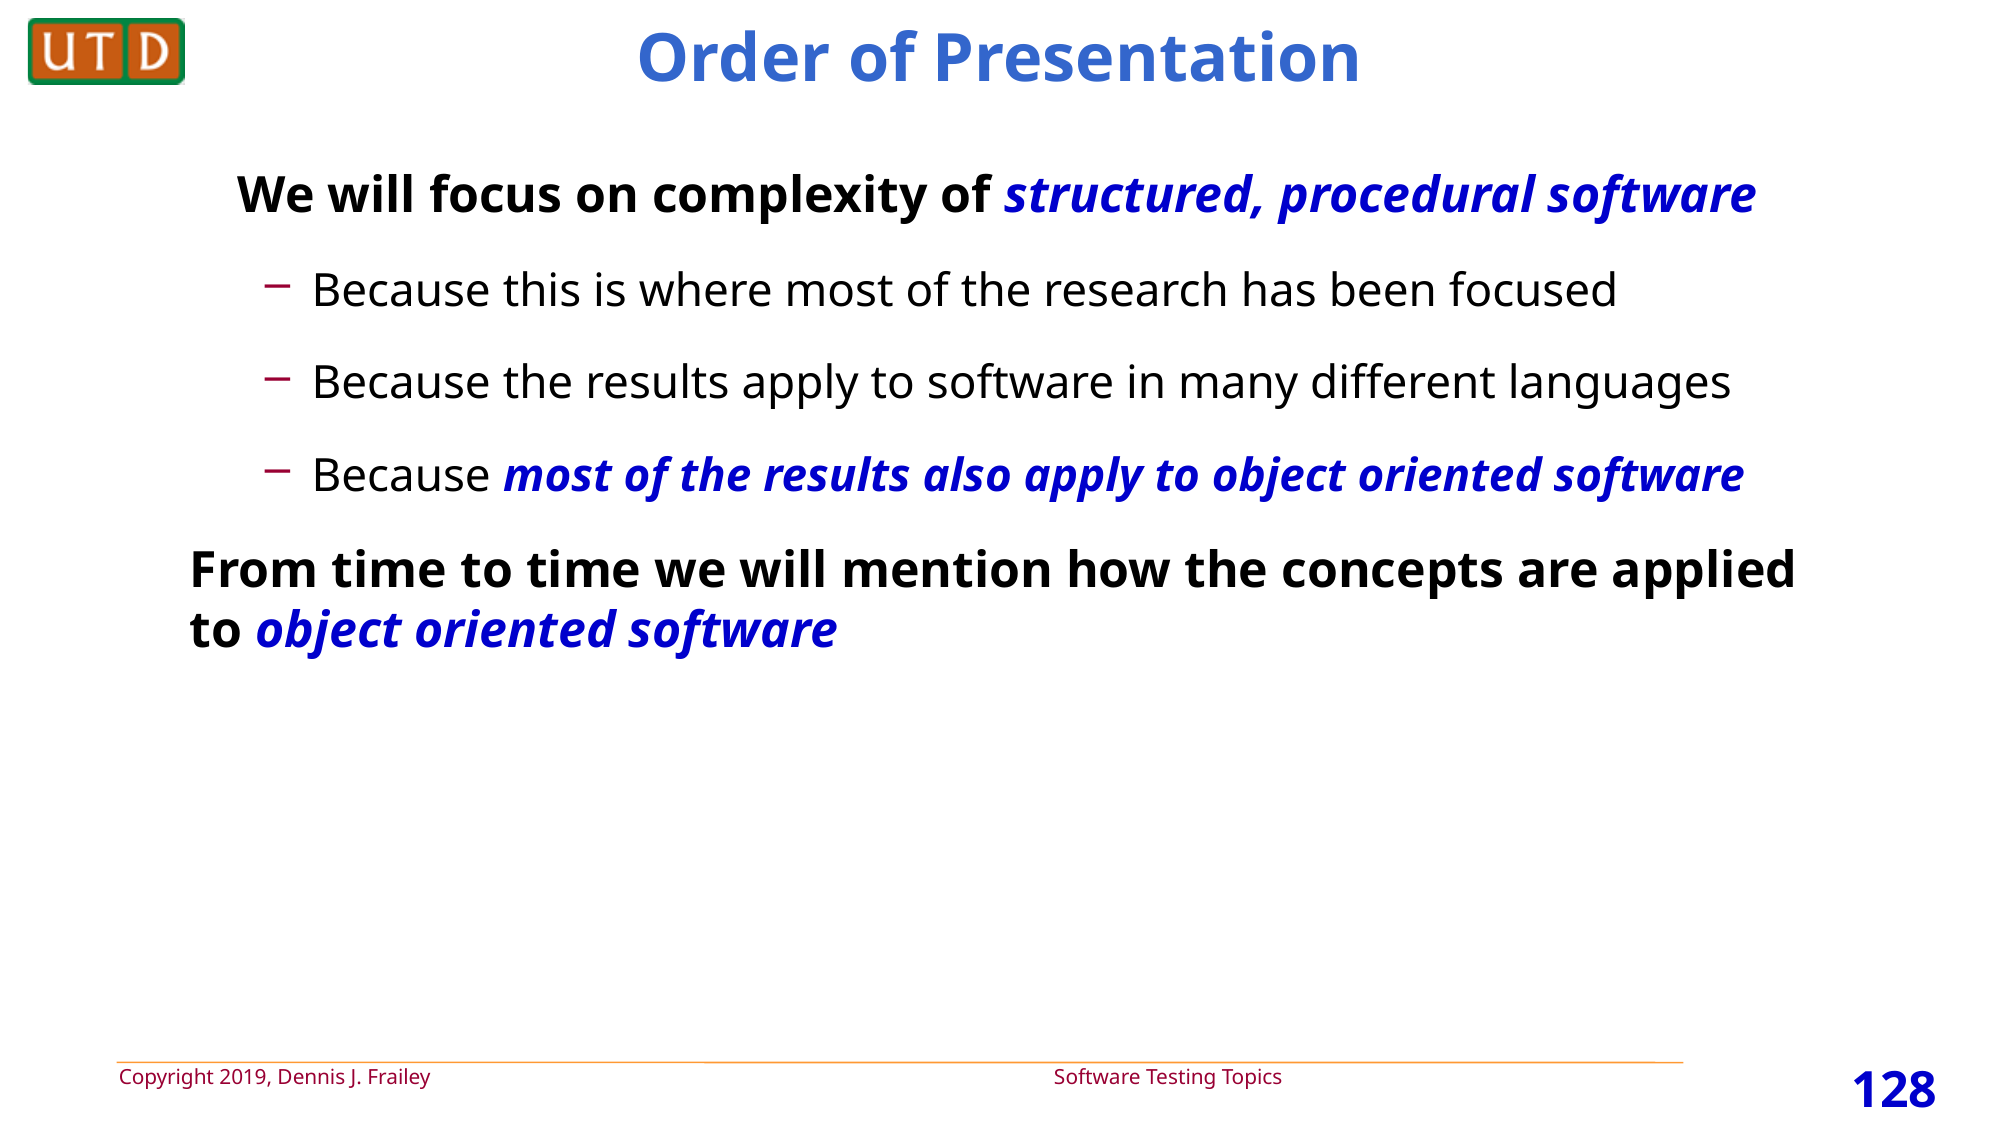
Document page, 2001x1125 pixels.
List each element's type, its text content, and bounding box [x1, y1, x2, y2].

title Order of Presentation [109, 0, 1891, 111]
list We will focus on complexity of structured, procedural software Because this is where most of the research has been focused Because the results apply to software in many different languages Because most of the results also apply to object oriented software From time to time we will mention how the concepts are applied to object oriented software [174, 155, 1821, 1003]
picture [27, 18, 109, 85]
